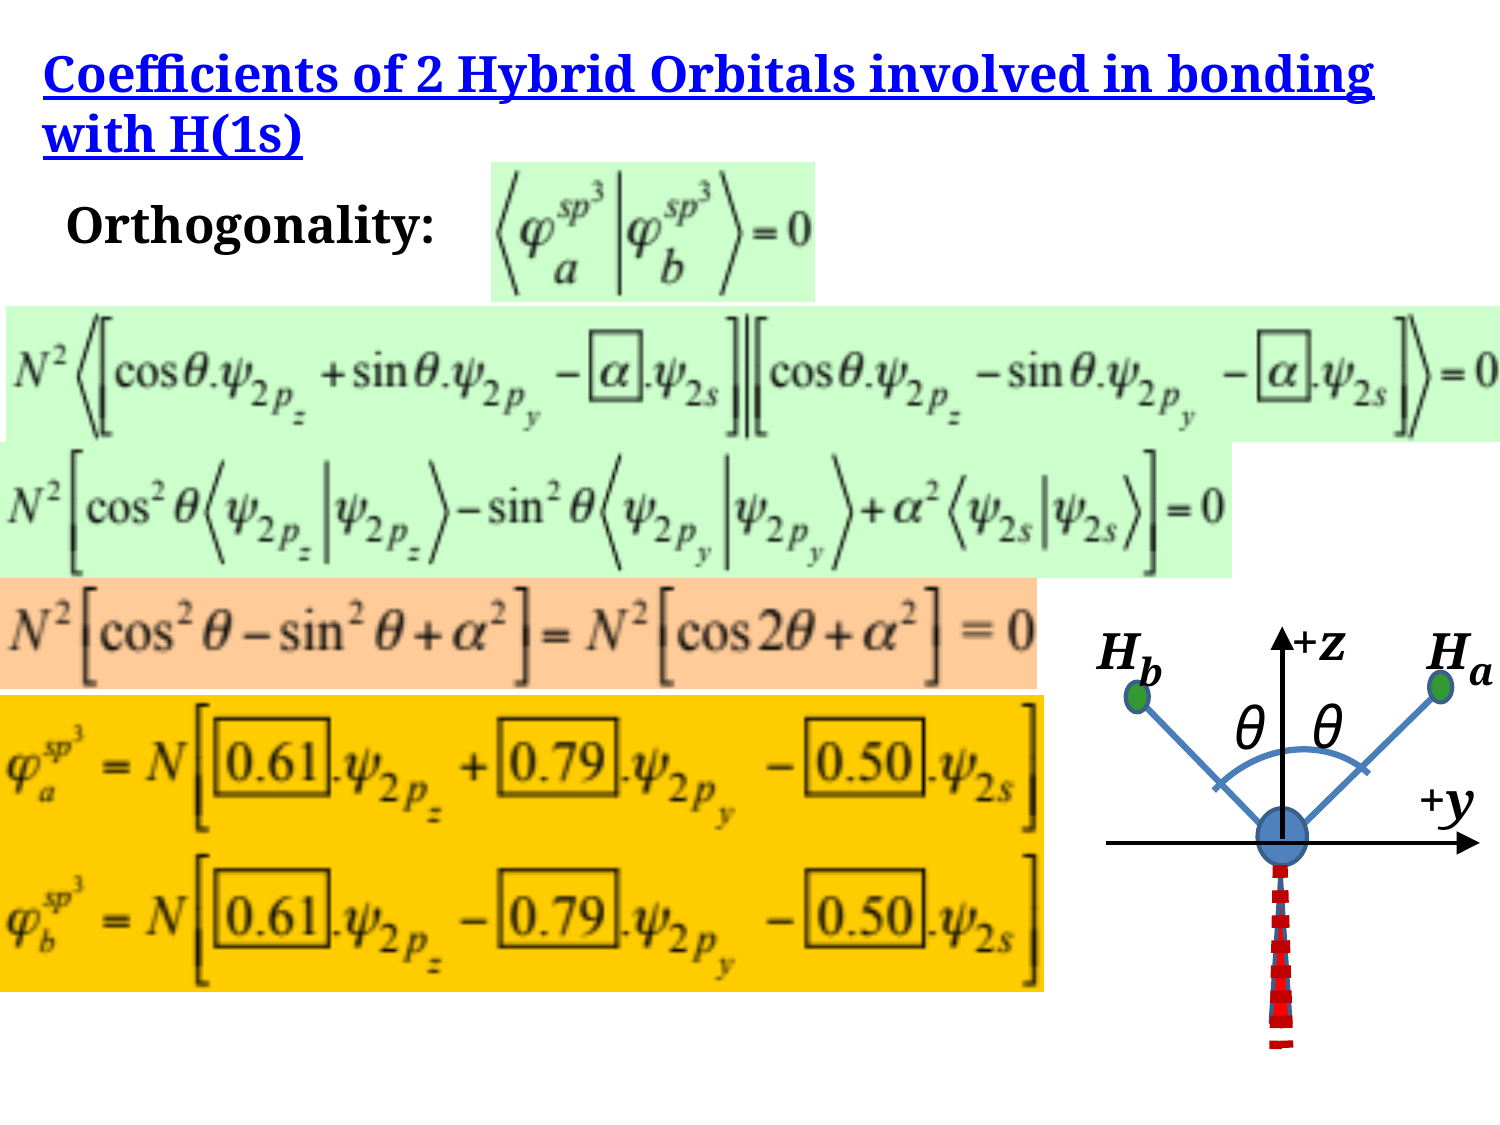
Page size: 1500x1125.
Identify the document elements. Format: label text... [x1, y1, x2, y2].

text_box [1071, 594, 1500, 1050]
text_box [0, 577, 1038, 690]
text_box Coefficients of 2 Hybrid Orbitals involved in bonding with H(1s) [28, 0, 1500, 214]
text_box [0, 694, 1045, 992]
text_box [0, 442, 1233, 578]
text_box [5, 305, 1500, 442]
text_box Orthogonality: [50, 186, 452, 262]
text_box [490, 162, 816, 303]
